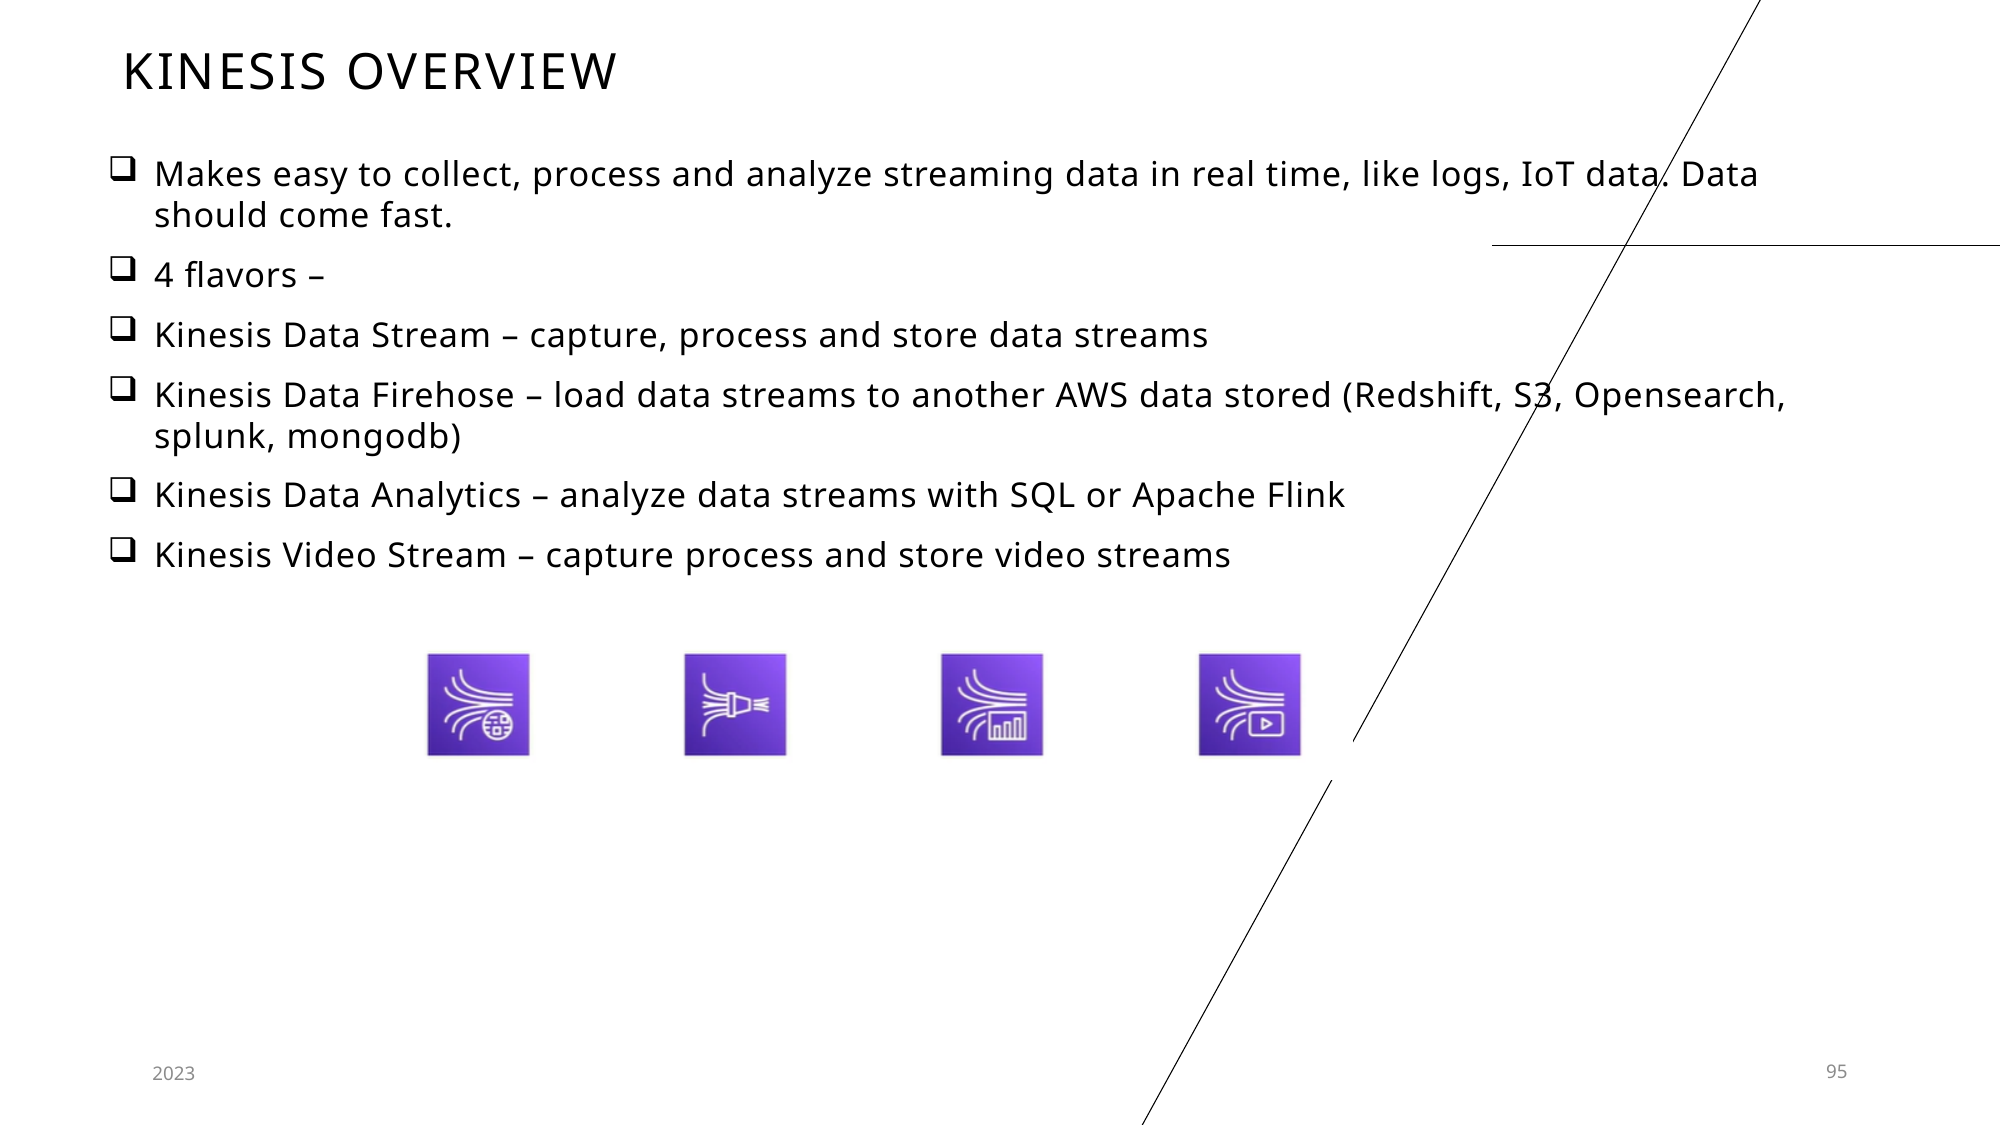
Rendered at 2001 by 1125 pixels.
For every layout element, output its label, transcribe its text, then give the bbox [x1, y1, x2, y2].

picture [370, 621, 1353, 780]
list Makes easy to collect, process and analyze streaming data in real time, like logs, IoT data. Data should come fast. 4 flavors – Kinesis Data Stream – capture, process and store data streams Kinesis Data Firehose – load data streams to another AWS data stored (Redshift, S3, Opensearch, splunk, mongodb) Kinesis Data Analytics – analyze data streams with SQL or Apache Flink Kinesis Video Stream – capture process and store video streams [93, 145, 1848, 584]
slide_number 2023 [137, 1042, 338, 1103]
slide_number 95 [1412, 1042, 1863, 1103]
title Kinesis overview [108, 23, 1445, 108]
